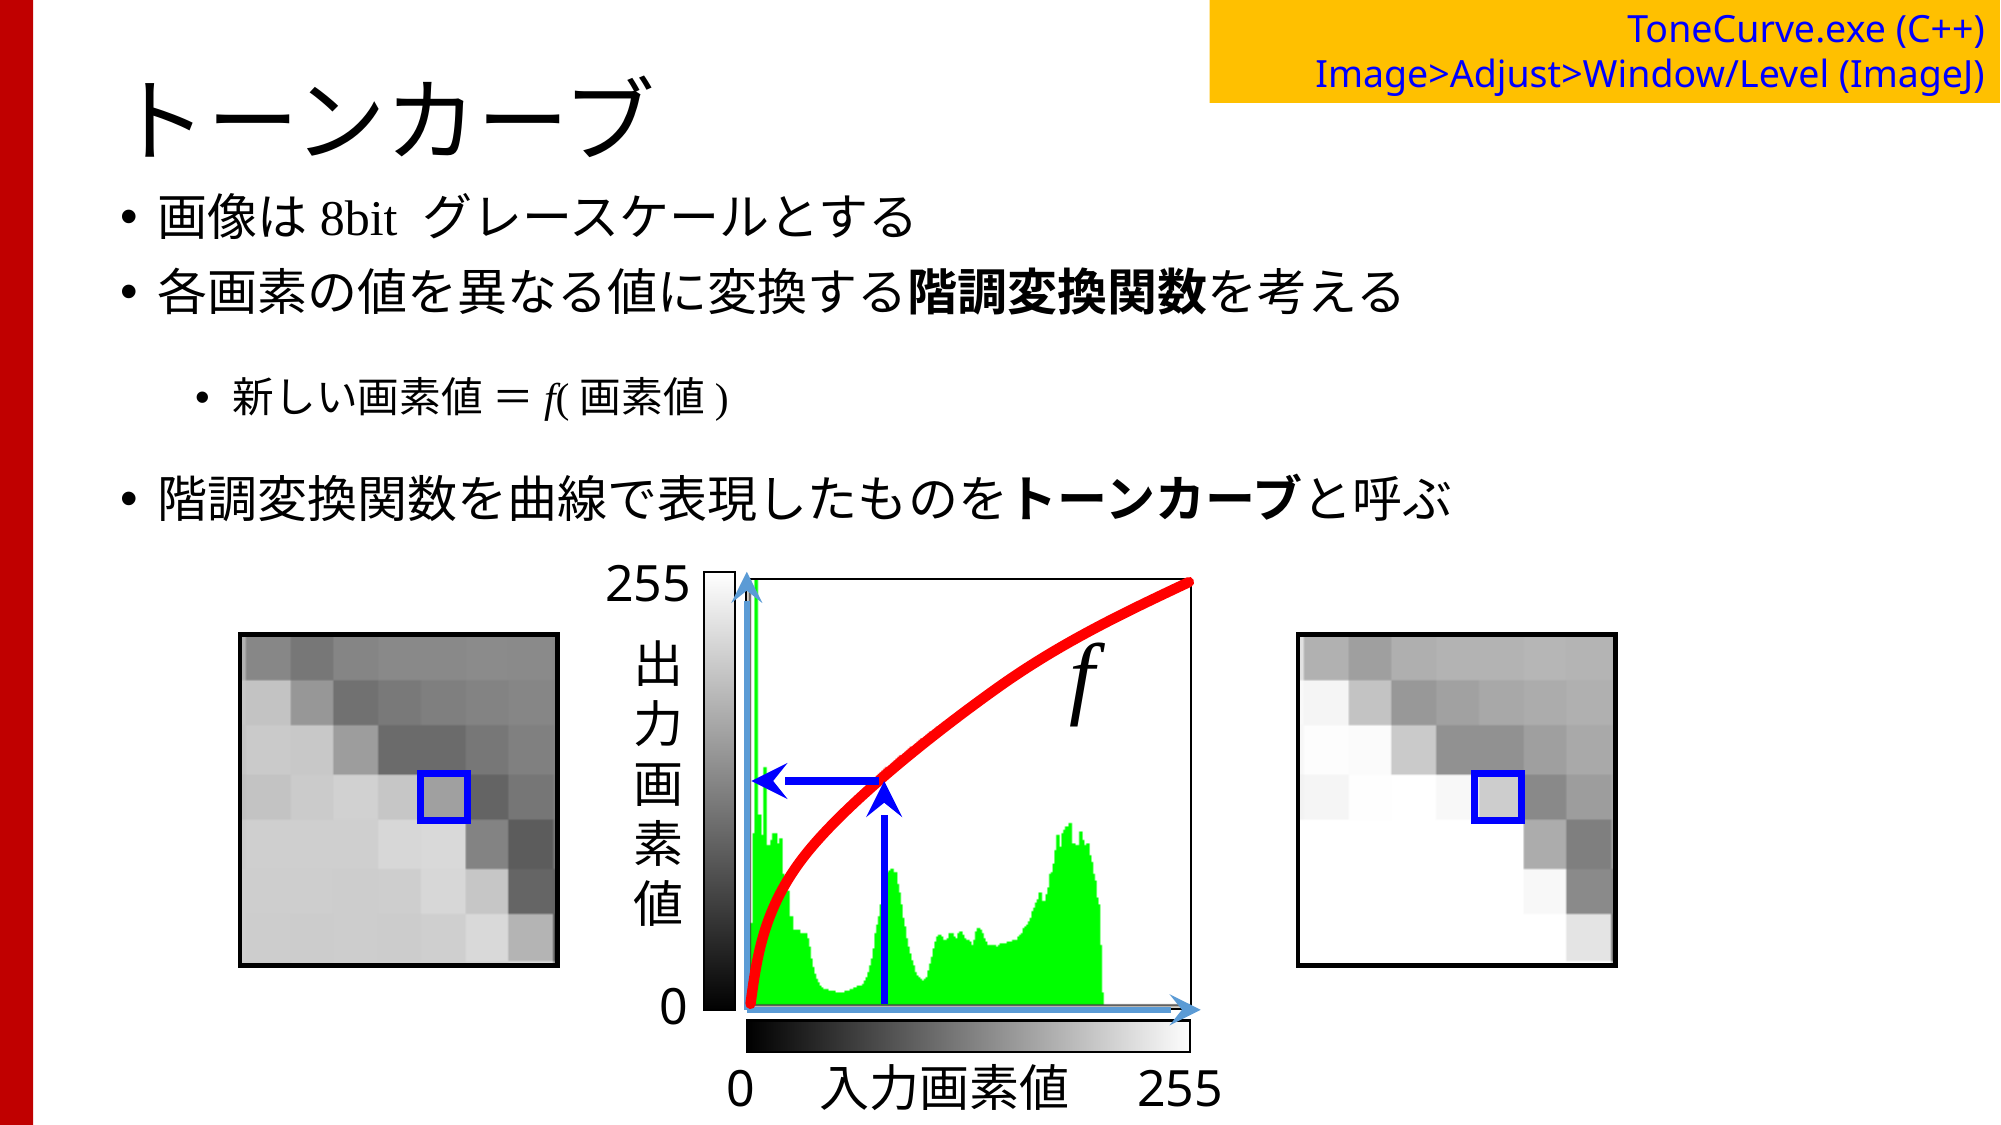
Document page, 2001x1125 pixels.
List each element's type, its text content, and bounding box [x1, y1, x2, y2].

list 画像は8bit グレースケールとする 各画素の値を異なる値に変換する階調変換関数を考える 新しい画素値 ＝f(画素値) 階調変換関数を曲線で表現したものをトーンカーブと呼ぶ [105, 184, 1912, 551]
title トーンカーブ [100, 64, 1917, 185]
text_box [590, 543, 1238, 1125]
picture [1300, 636, 1614, 964]
picture [242, 636, 556, 964]
text_box ToneCurve.exe (C++) Image>Adjust>Window/Level (ImageJ) [1209, 0, 2000, 104]
